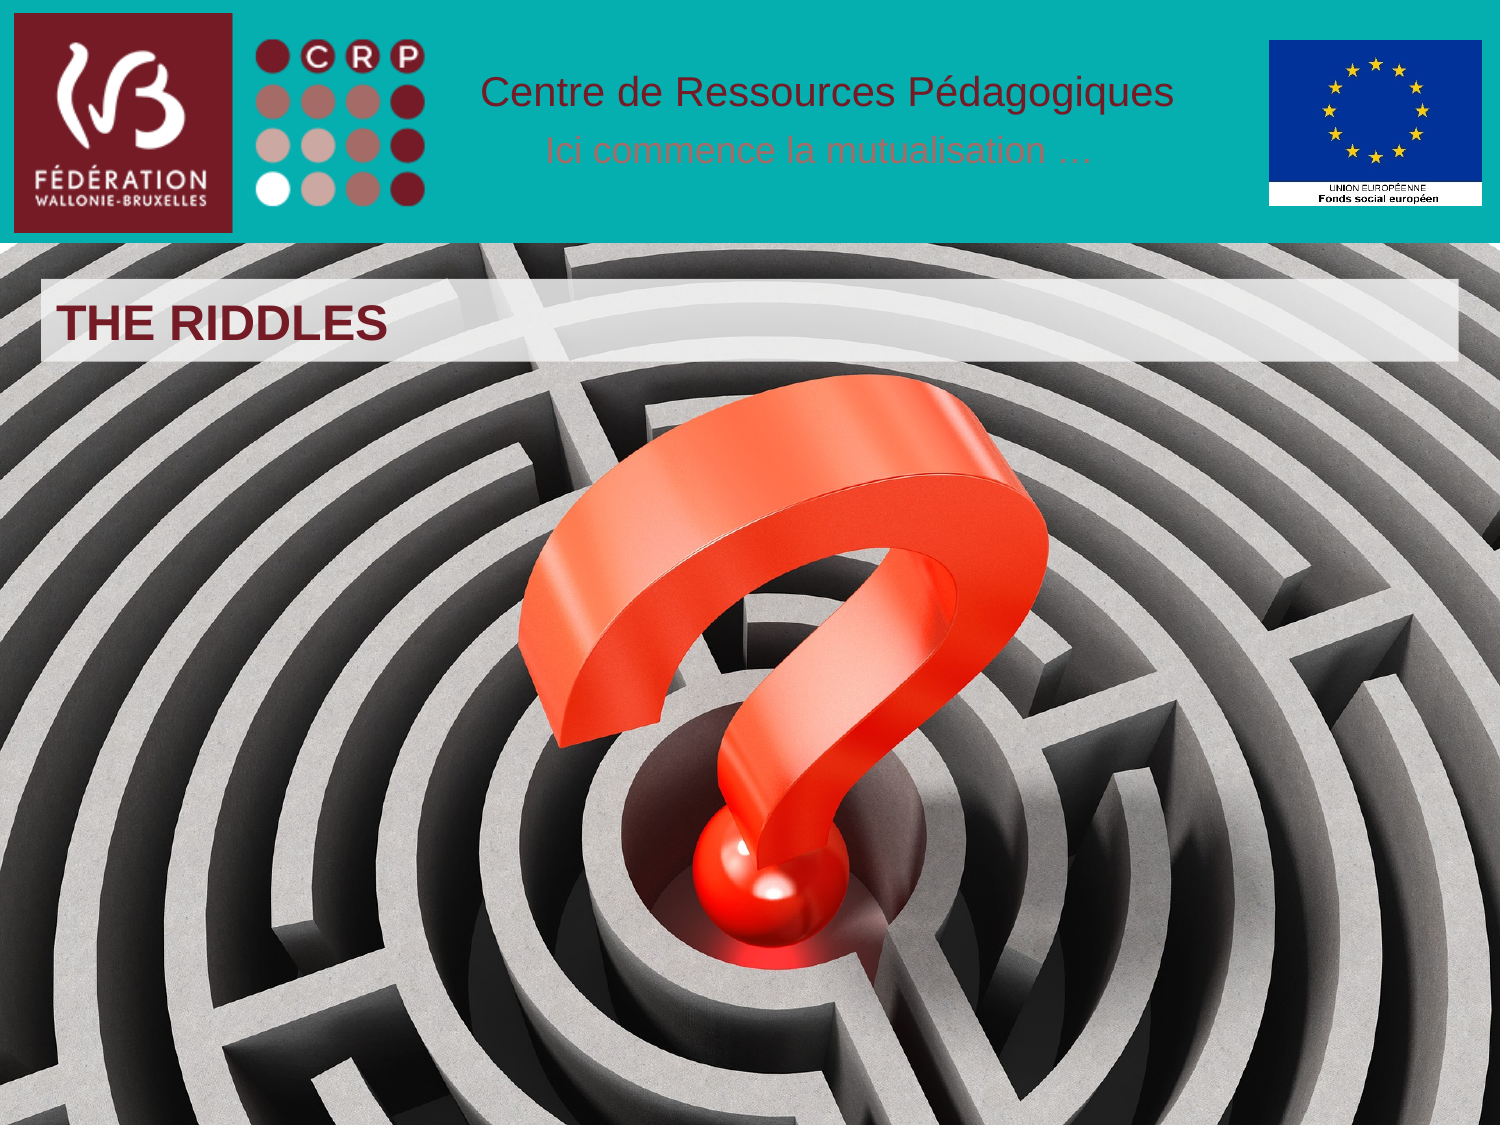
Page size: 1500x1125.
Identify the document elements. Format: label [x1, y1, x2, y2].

picture [0, 243, 1500, 1125]
picture [14, 13, 446, 233]
picture [1269, 40, 1482, 206]
